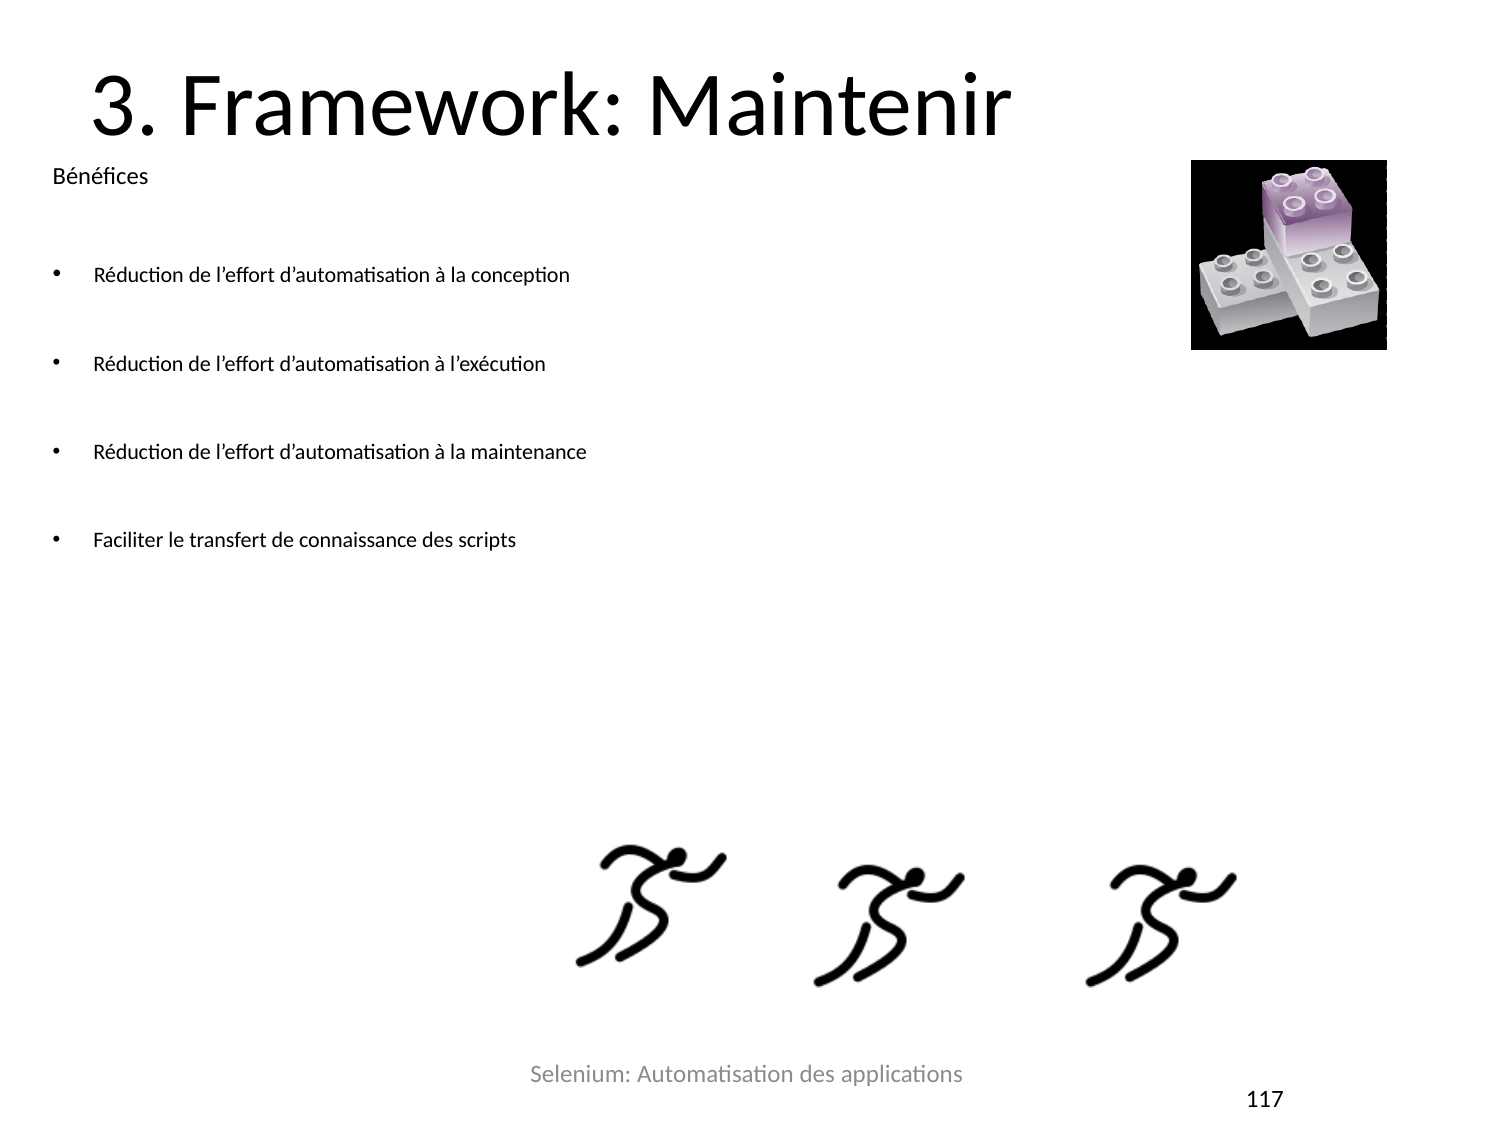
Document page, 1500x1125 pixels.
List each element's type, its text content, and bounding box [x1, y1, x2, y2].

picture [1082, 862, 1240, 988]
picture [811, 862, 968, 988]
footer Selenium: Automatisation des applications [512, 1042, 988, 1103]
list Bénéfices Réduction de l’effort d’automatisation à la conception Réduction de l’effort d’automatisation à l’exécution Réduction de l’effort d’automatisation à la maintenance Faciliter le transfert de connaissance des scripts [37, 137, 1463, 563]
picture [573, 842, 731, 968]
slide_number 117 [1128, 1065, 1300, 1125]
picture [1190, 160, 1387, 351]
text_box 3. Framework: Maintenir [74, 36, 1425, 224]
